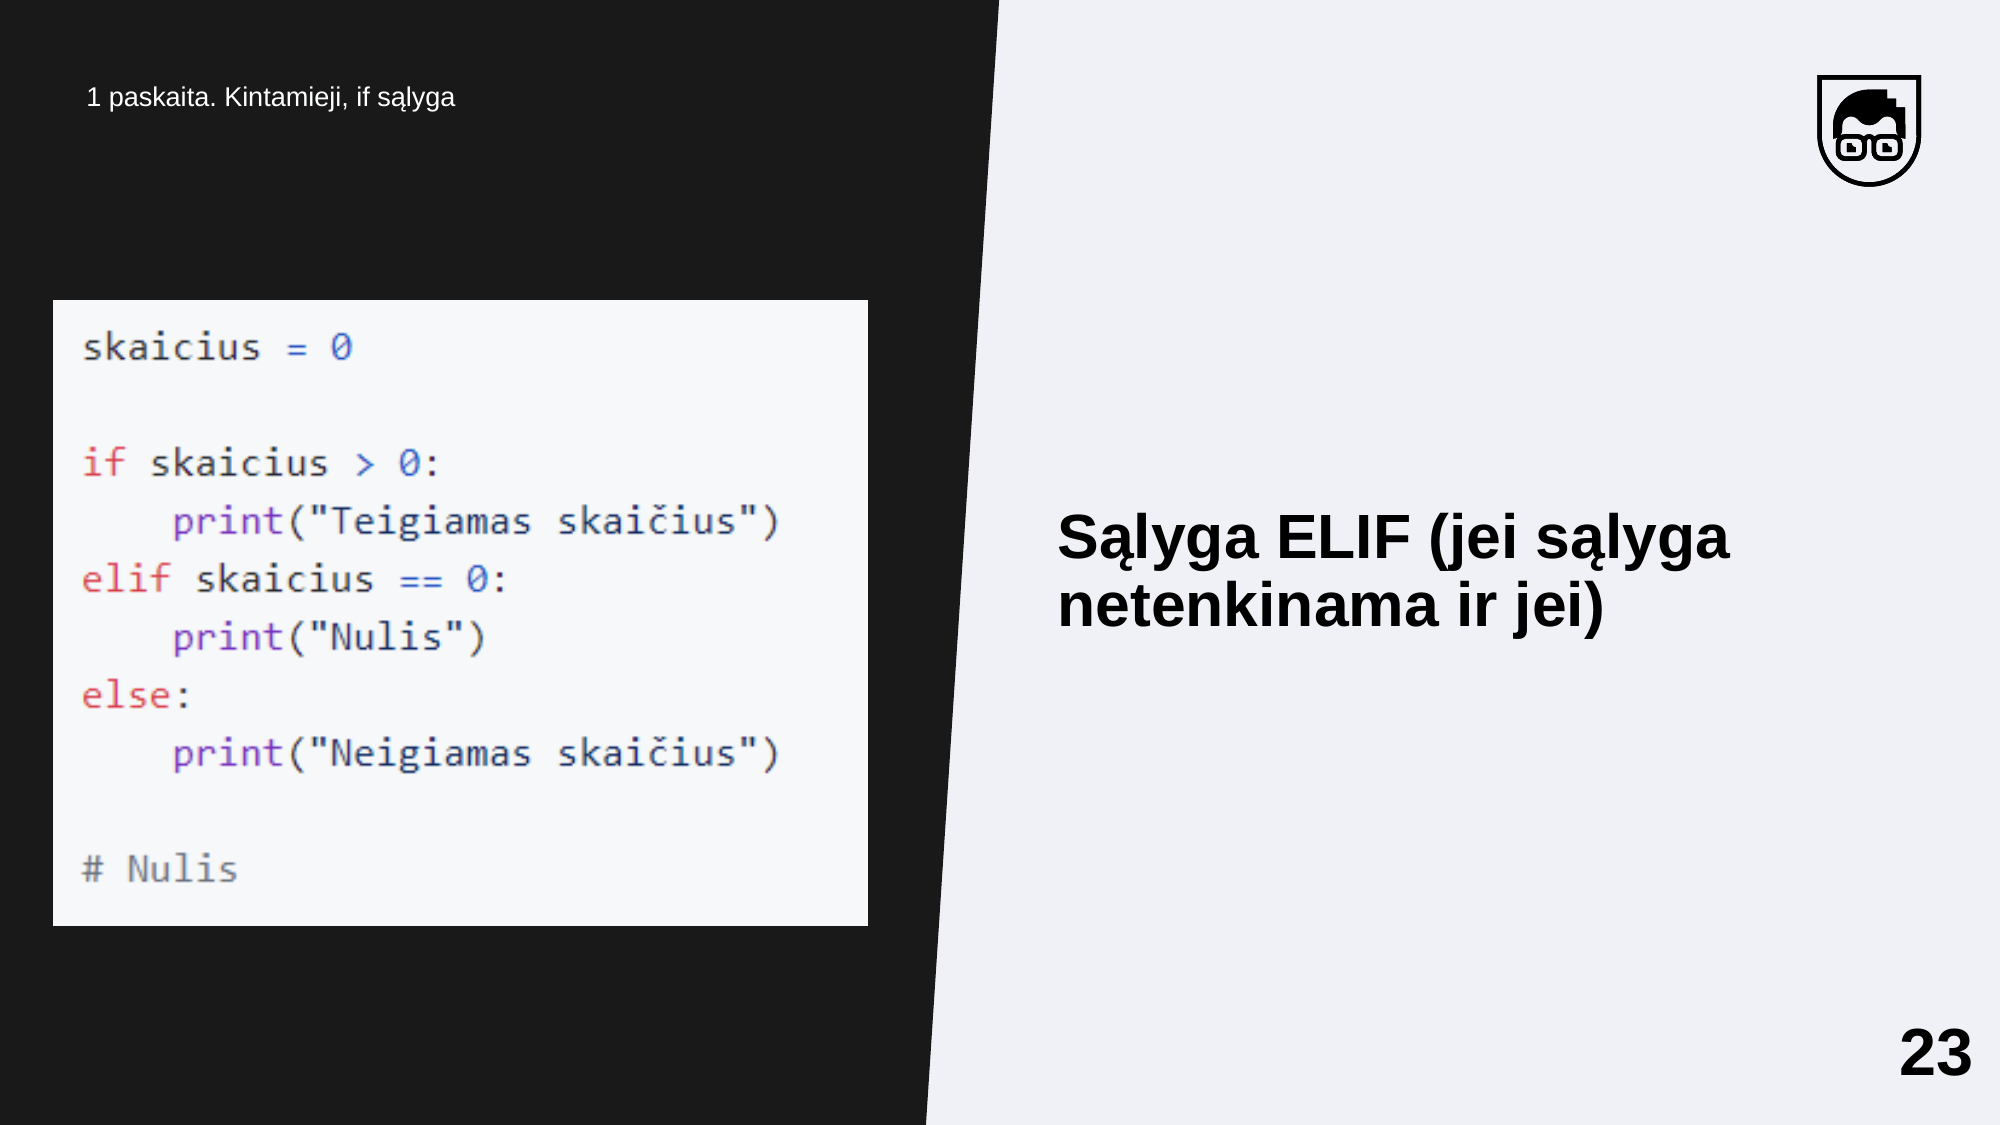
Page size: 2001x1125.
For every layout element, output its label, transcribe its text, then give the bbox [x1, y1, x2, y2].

text_box 1 paskaita. Kintamieji, if sąlyga [78, 75, 1000, 150]
text_box 23 [1884, 1001, 1989, 1097]
picture [53, 299, 868, 926]
text_box Sąlyga ELIF (jei sąlyga netenkinama ir jei) [1049, 497, 1948, 660]
